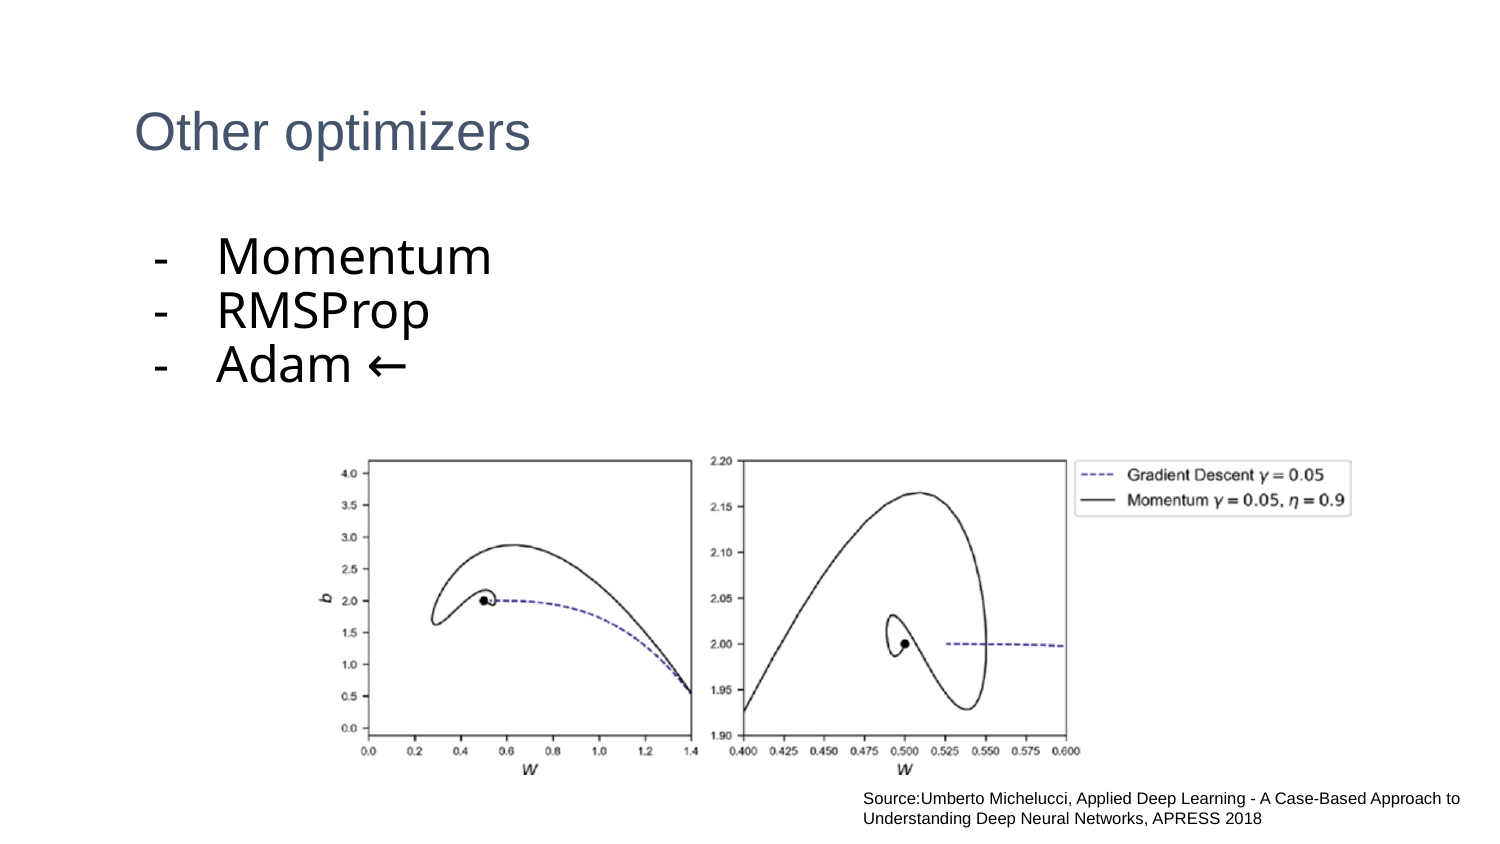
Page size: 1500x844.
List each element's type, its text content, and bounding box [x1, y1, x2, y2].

list Momentum RMSProp Adam ← [126, 216, 1257, 441]
text_box Source:Umberto Michelucci, Applied Deep Learning - A Case-Based Approach to Understanding Deep Neural Networks, APRESS 2018 [856, 780, 1492, 830]
title Other optimizers [119, 88, 1381, 177]
picture [295, 440, 1381, 790]
